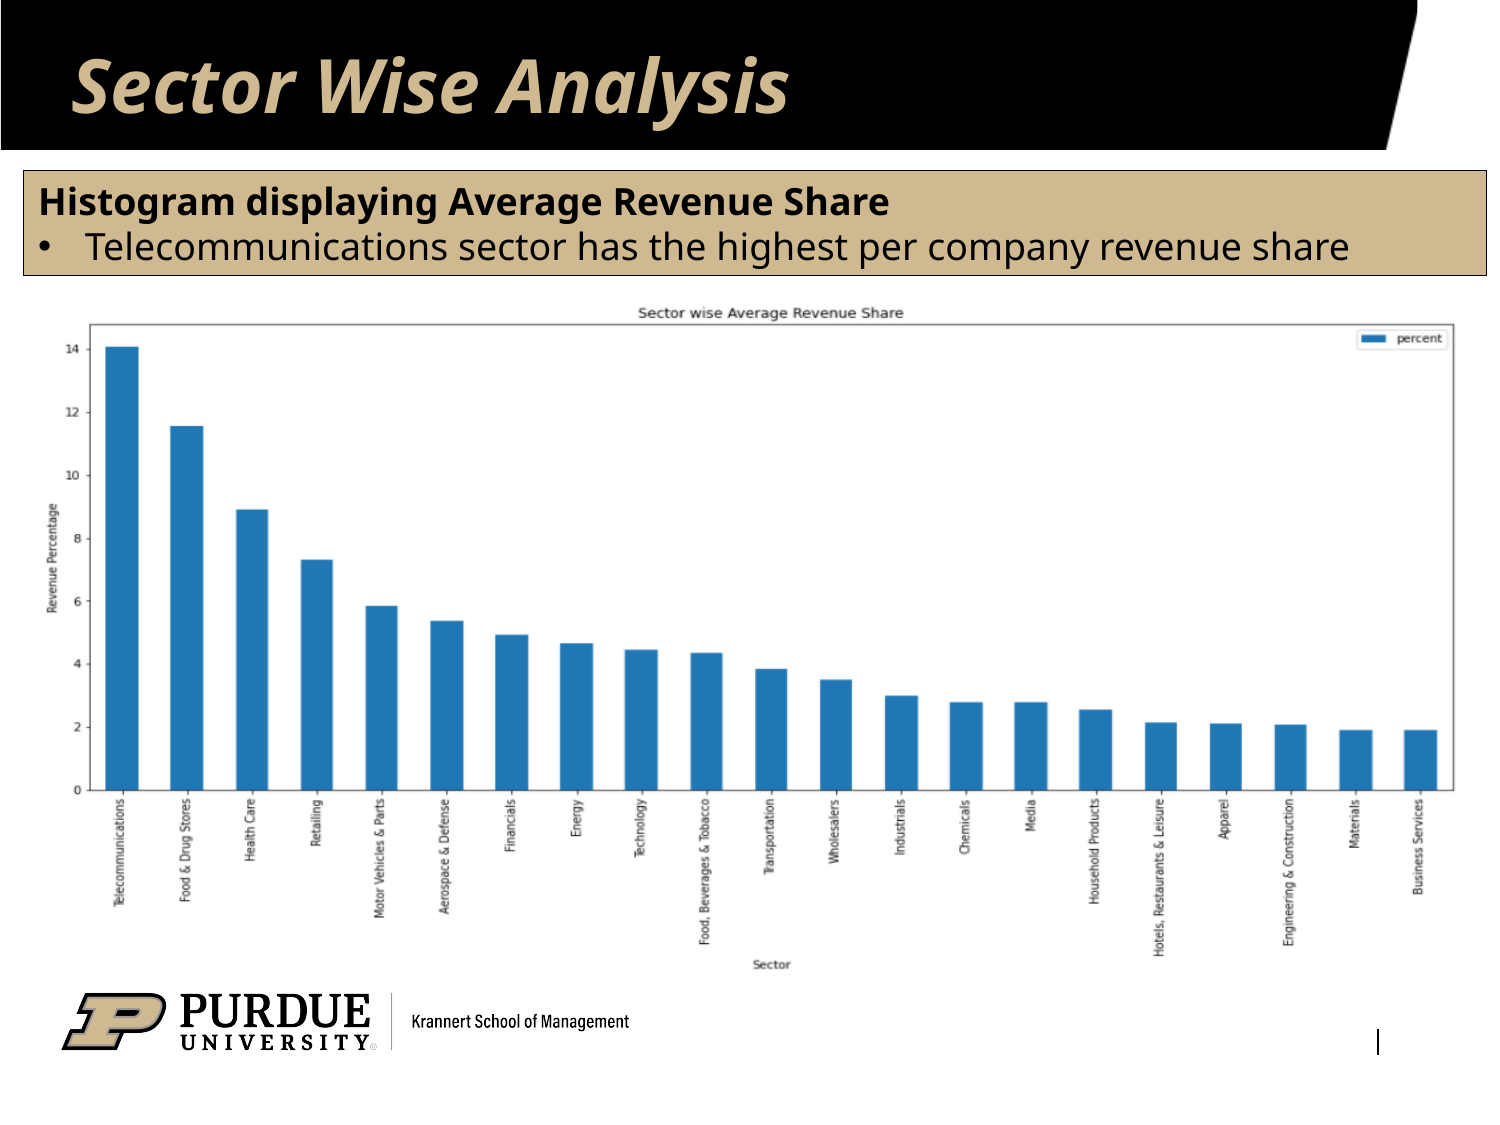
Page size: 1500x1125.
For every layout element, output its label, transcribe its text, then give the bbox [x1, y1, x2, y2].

picture [61, 990, 648, 1054]
picture [18, 289, 1482, 978]
text_box Histogram displaying Average Revenue Share Telecommunications sector has the highest per company revenue share [23, 170, 1487, 276]
title Sector Wise Analysis [68, 45, 1254, 133]
